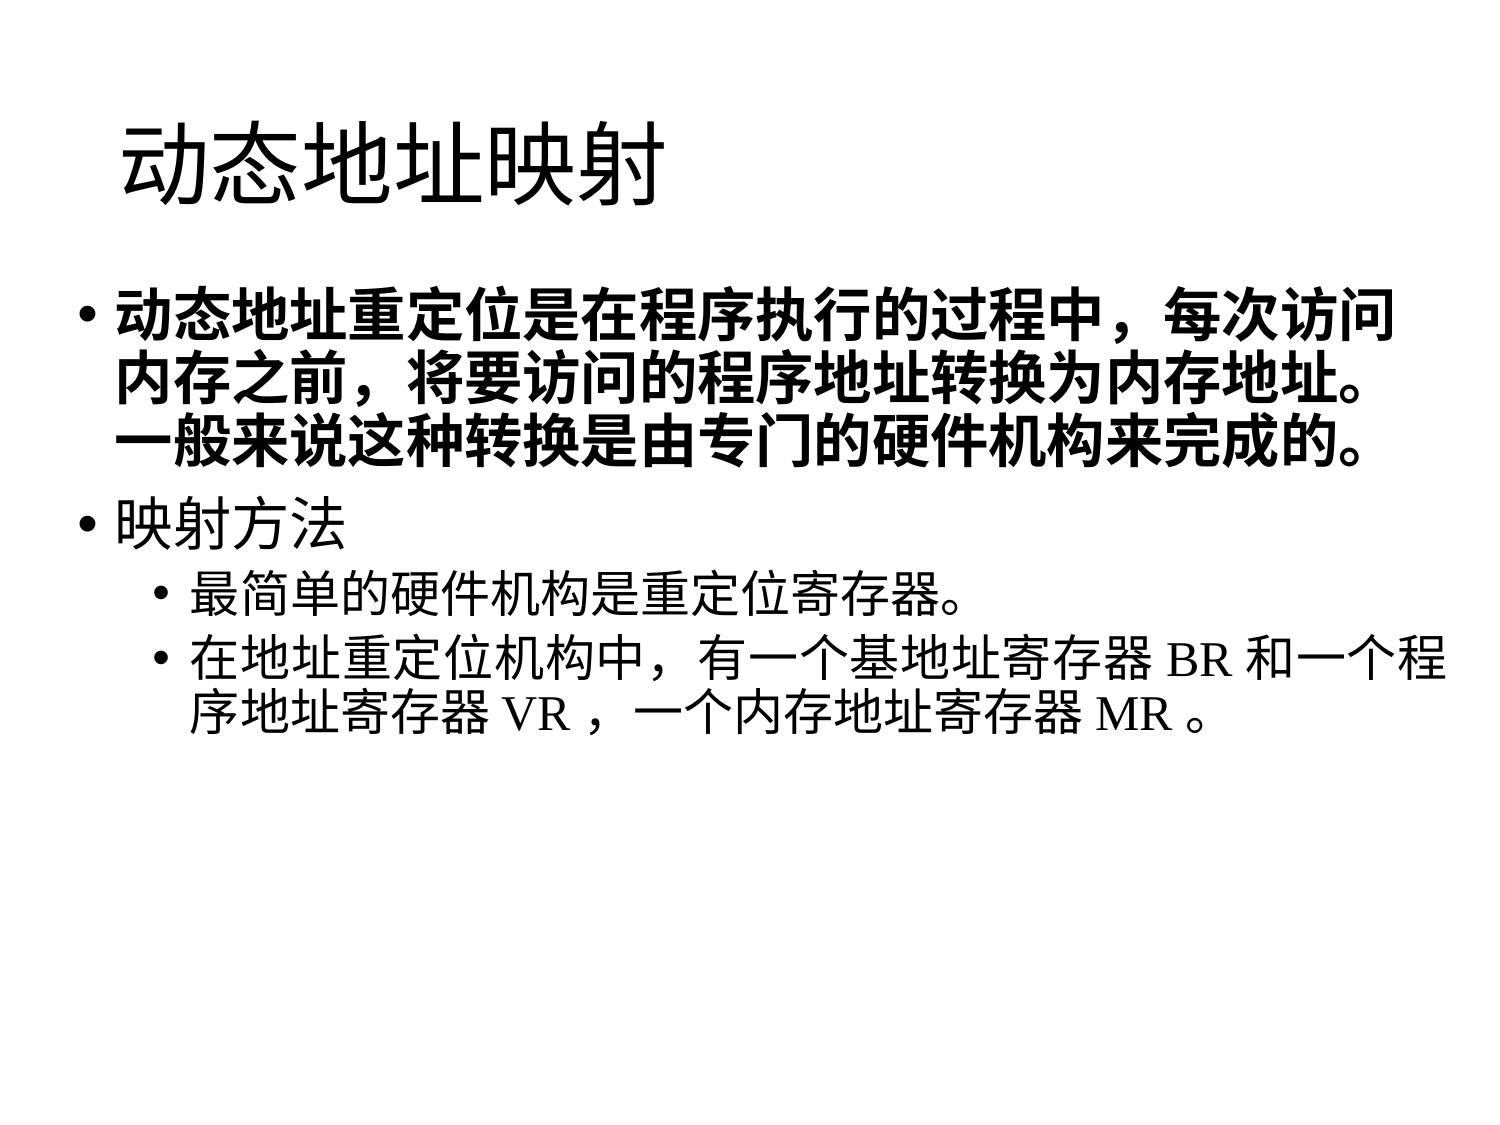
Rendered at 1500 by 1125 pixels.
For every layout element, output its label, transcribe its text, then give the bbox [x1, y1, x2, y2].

list 动态地址重定位是在程序执行的过程中，每次访问内存之前，将要访问的程序地址转换为内存地址。一般来说这种转换是由专门的硬件机构来完成的。 映射方法 最简单的硬件机构是重定位寄存器。 在地址重定位机构中，有一个基地址寄存器BR和一个程序地址寄存器VR，一个内存地址寄存器MR。 [62, 187, 1463, 1038]
title 动态地址映射 [103, 59, 1397, 187]
